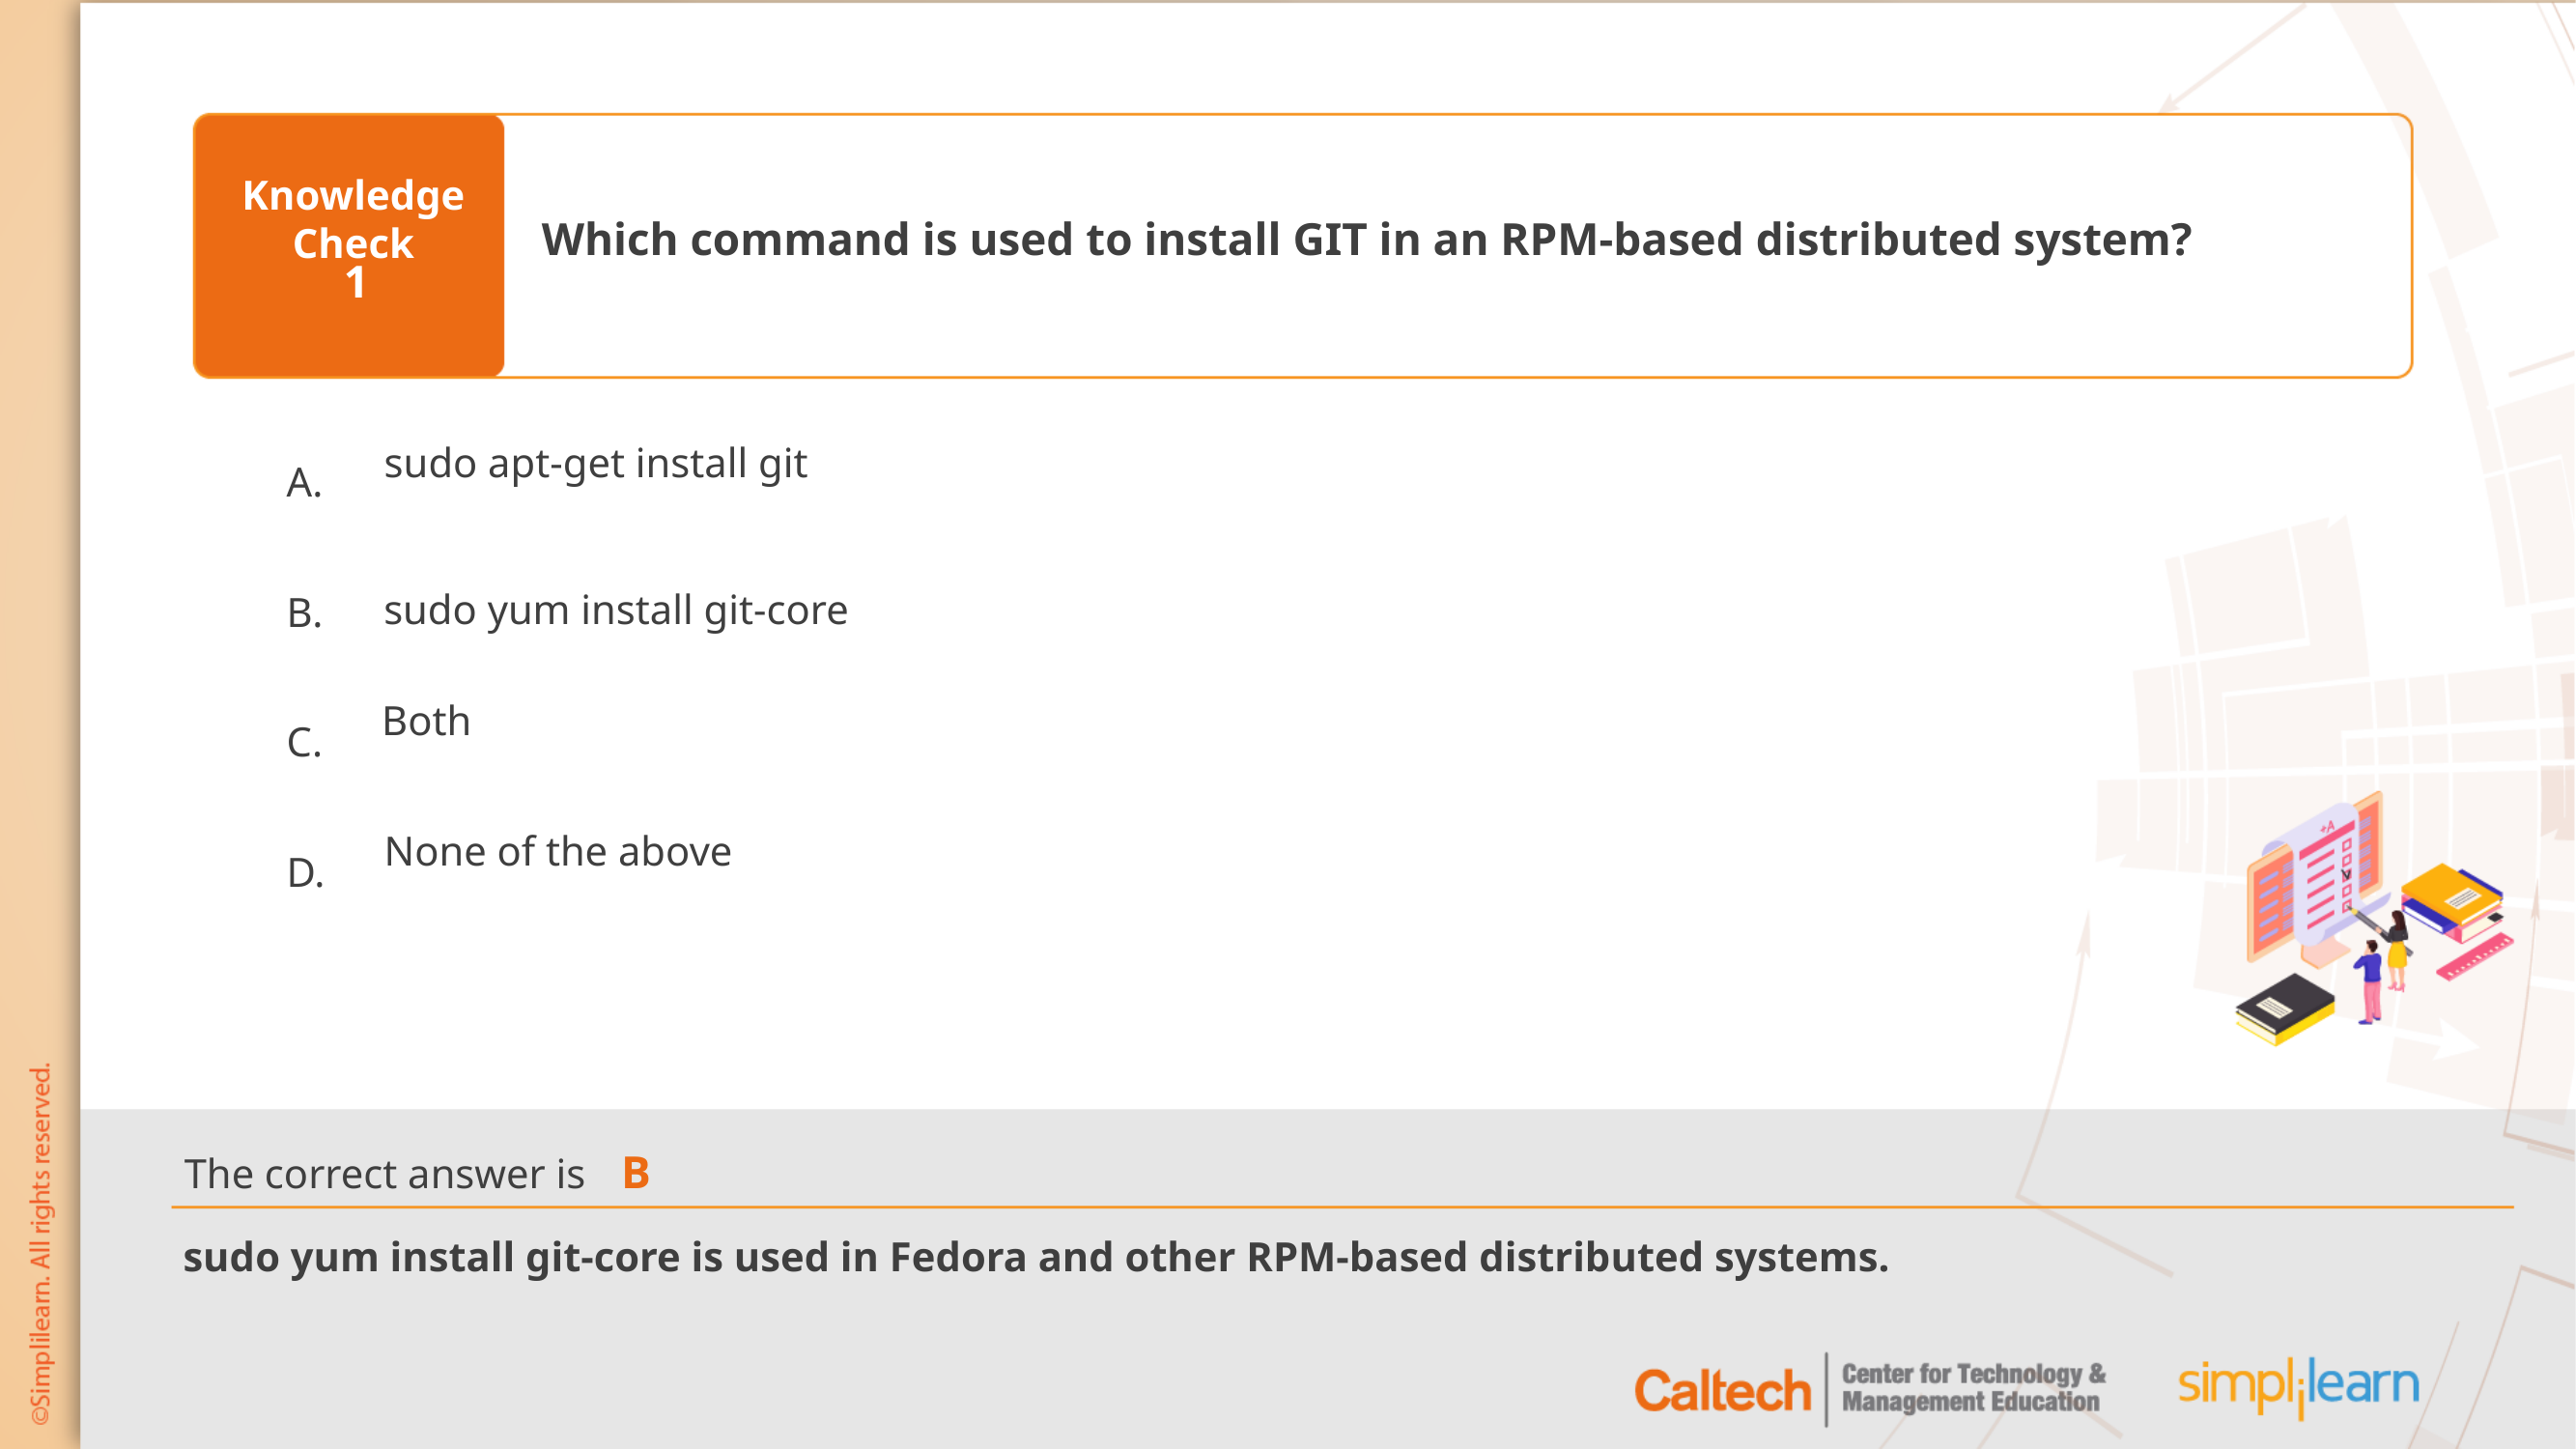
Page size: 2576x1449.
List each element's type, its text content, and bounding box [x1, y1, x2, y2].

list sudo yum install git-core [360, 521, 2144, 634]
text_box sudo yum install git-core is used in Fedora and other RPM-based distributed systems. [168, 1223, 2342, 1287]
list Both [358, 700, 2142, 812]
list B [607, 1133, 2136, 1198]
list Which command is used to install GIT in an RPM-based distributed system? [526, 128, 2480, 355]
picture [0, 0, 2576, 1449]
list None of the above [361, 831, 2144, 943]
list 1 [217, 252, 488, 360]
list sudo apt-get install git [361, 436, 2144, 521]
